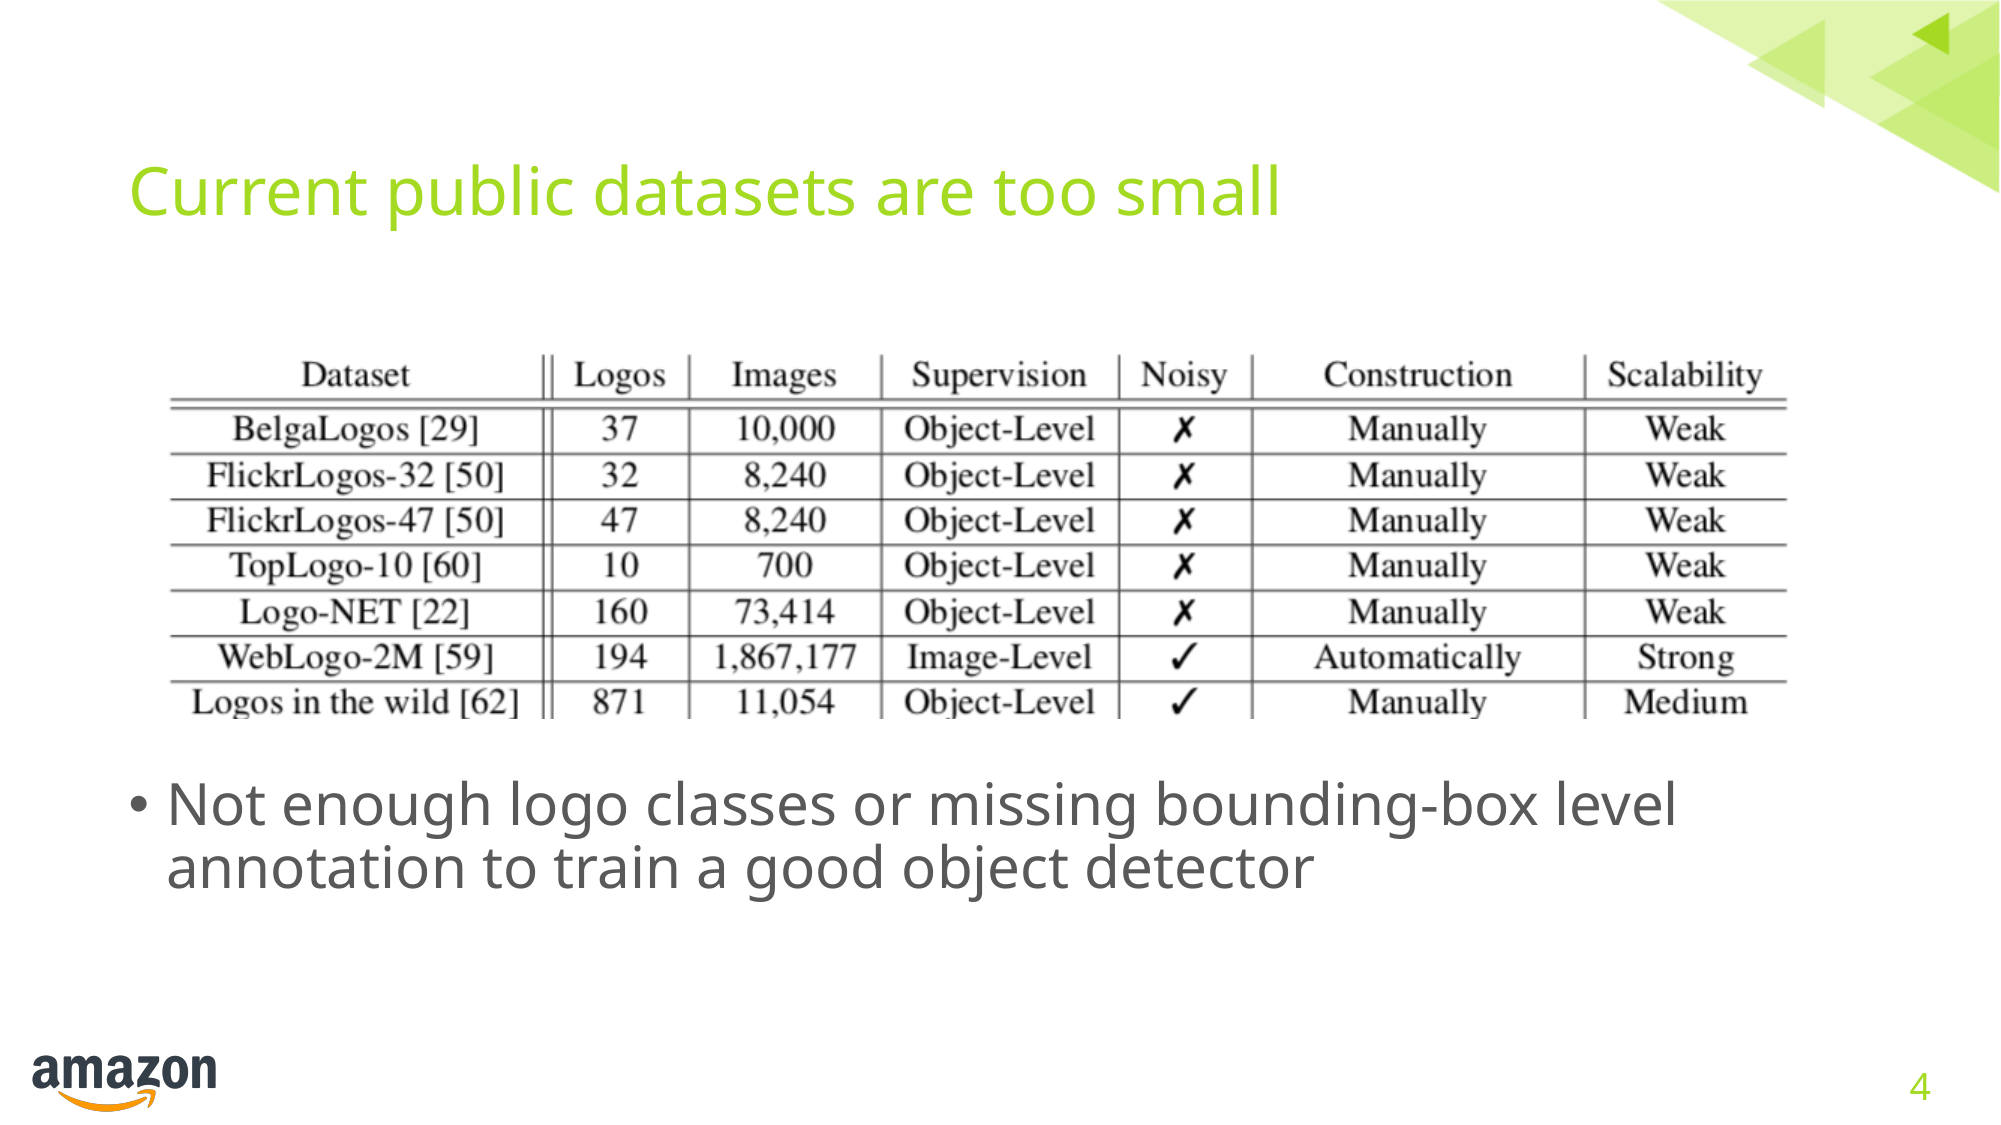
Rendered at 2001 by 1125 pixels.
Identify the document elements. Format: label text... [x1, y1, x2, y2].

list Not enough logo classes or missing bounding-box level annotation to train a good object detector [113, 767, 1806, 980]
title Current public datasets are too small [113, 85, 1704, 303]
slide_number 4 [1848, 1055, 1946, 1106]
picture [0, 0, 2001, 1125]
